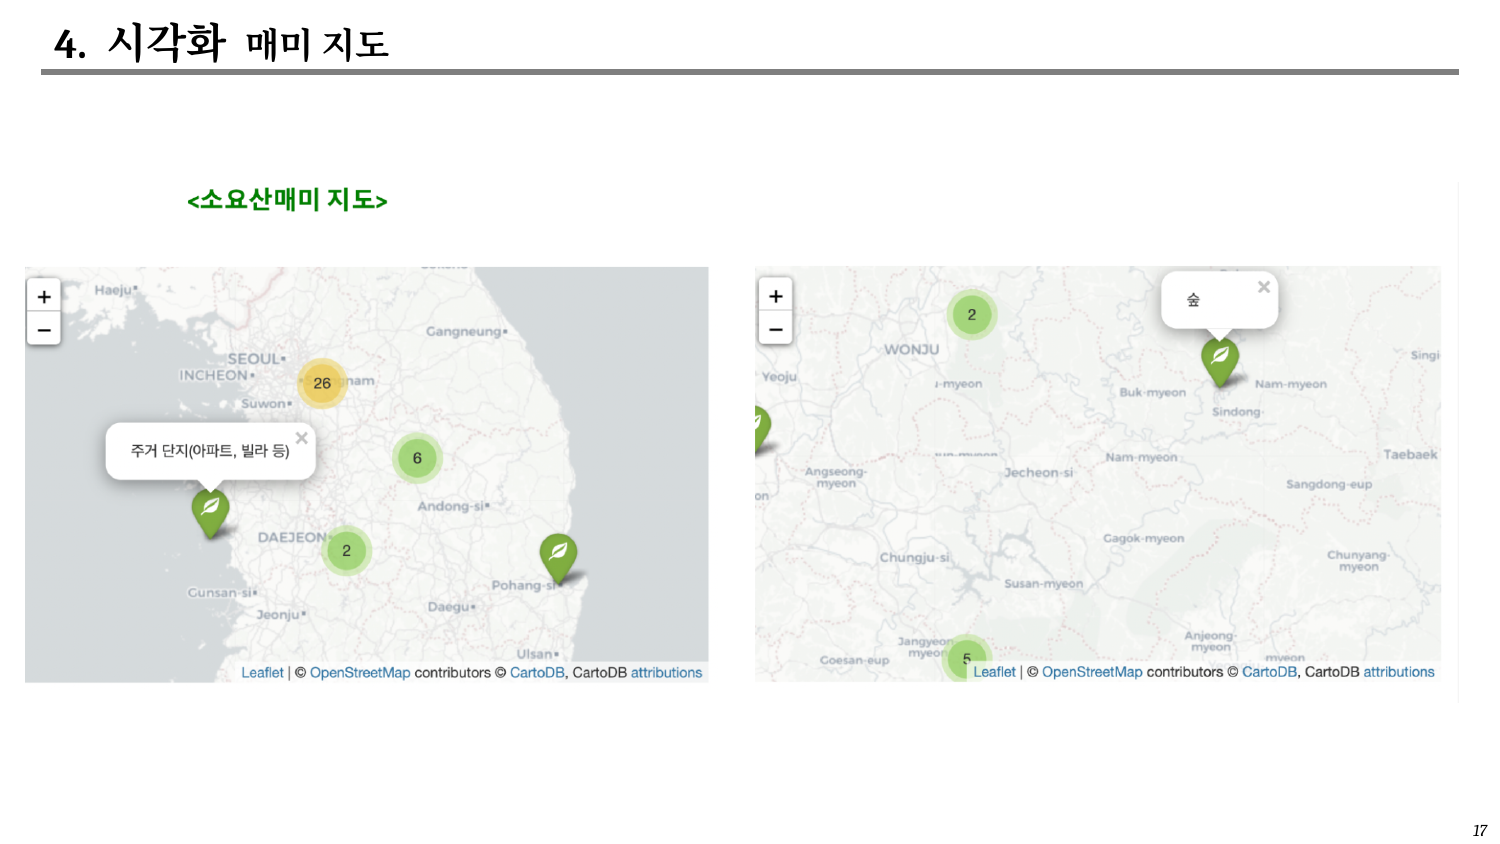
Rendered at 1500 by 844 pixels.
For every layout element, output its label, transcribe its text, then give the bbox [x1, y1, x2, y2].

title 4. 시각화 매미 지도 [41, 17, 1459, 67]
picture [24, 182, 1459, 703]
